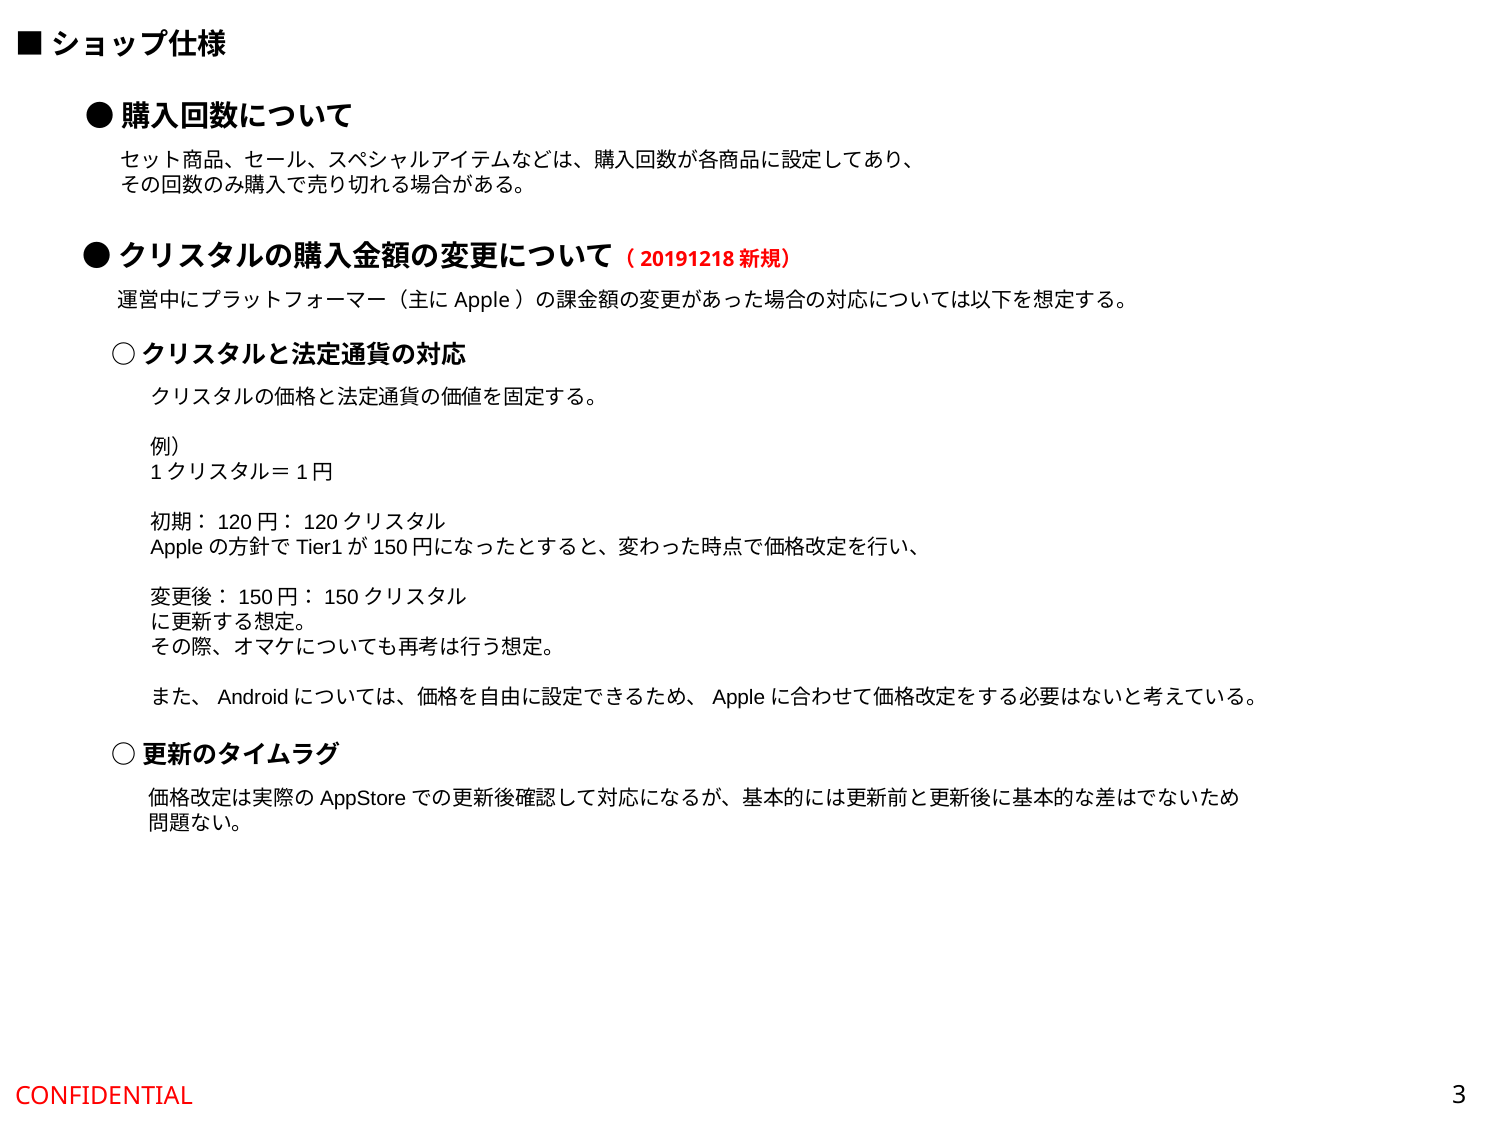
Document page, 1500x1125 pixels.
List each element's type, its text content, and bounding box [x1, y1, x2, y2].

text_box ○更新のタイムラグ [96, 731, 356, 777]
footer CONFIDENTIAL [0, 1065, 507, 1125]
text_box 価格改定は実際のAppStoreでの更新後確認して対応になるが、基本的には更新前と更新後に基本的な差はでないため 問題ない。 [134, 776, 1256, 842]
text_box ●クリスタルの購入金額の変更について（20191218新規） [67, 229, 817, 280]
text_box ■ショップ仕様 [0, 17, 242, 68]
text_box セット商品、セール、スペシャルアイテムなどは、購入回数が各商品に設定してあり、 その回数のみ購入で売り切れる場合がある。 [105, 139, 940, 205]
text_box ●購入回数について [70, 90, 370, 140]
text_box ○クリスタルと法定通貨の対応 [96, 331, 482, 376]
text_box 運営中にプラットフォーマー（主にApple）の課金額の変更があった場合の対応については以下を想定する。 [102, 279, 1152, 319]
text_box クリスタルの価格と法定通貨の価値を固定する。 例） 1クリスタル＝1円 初期：120円：120クリスタル Appleの方針でTier1が150円になったとすると、変わった時点で価格改定を行い、 変更後：150円：150クリスタル に更新する想定。 その際、オマケについても再考は行う想定。 また、Androidについては、価格を自由に設定できるため、Appleに合わせて価格改定をする必要はないと考えている。 [135, 376, 1282, 717]
slide_number 3 [1143, 1065, 1482, 1125]
